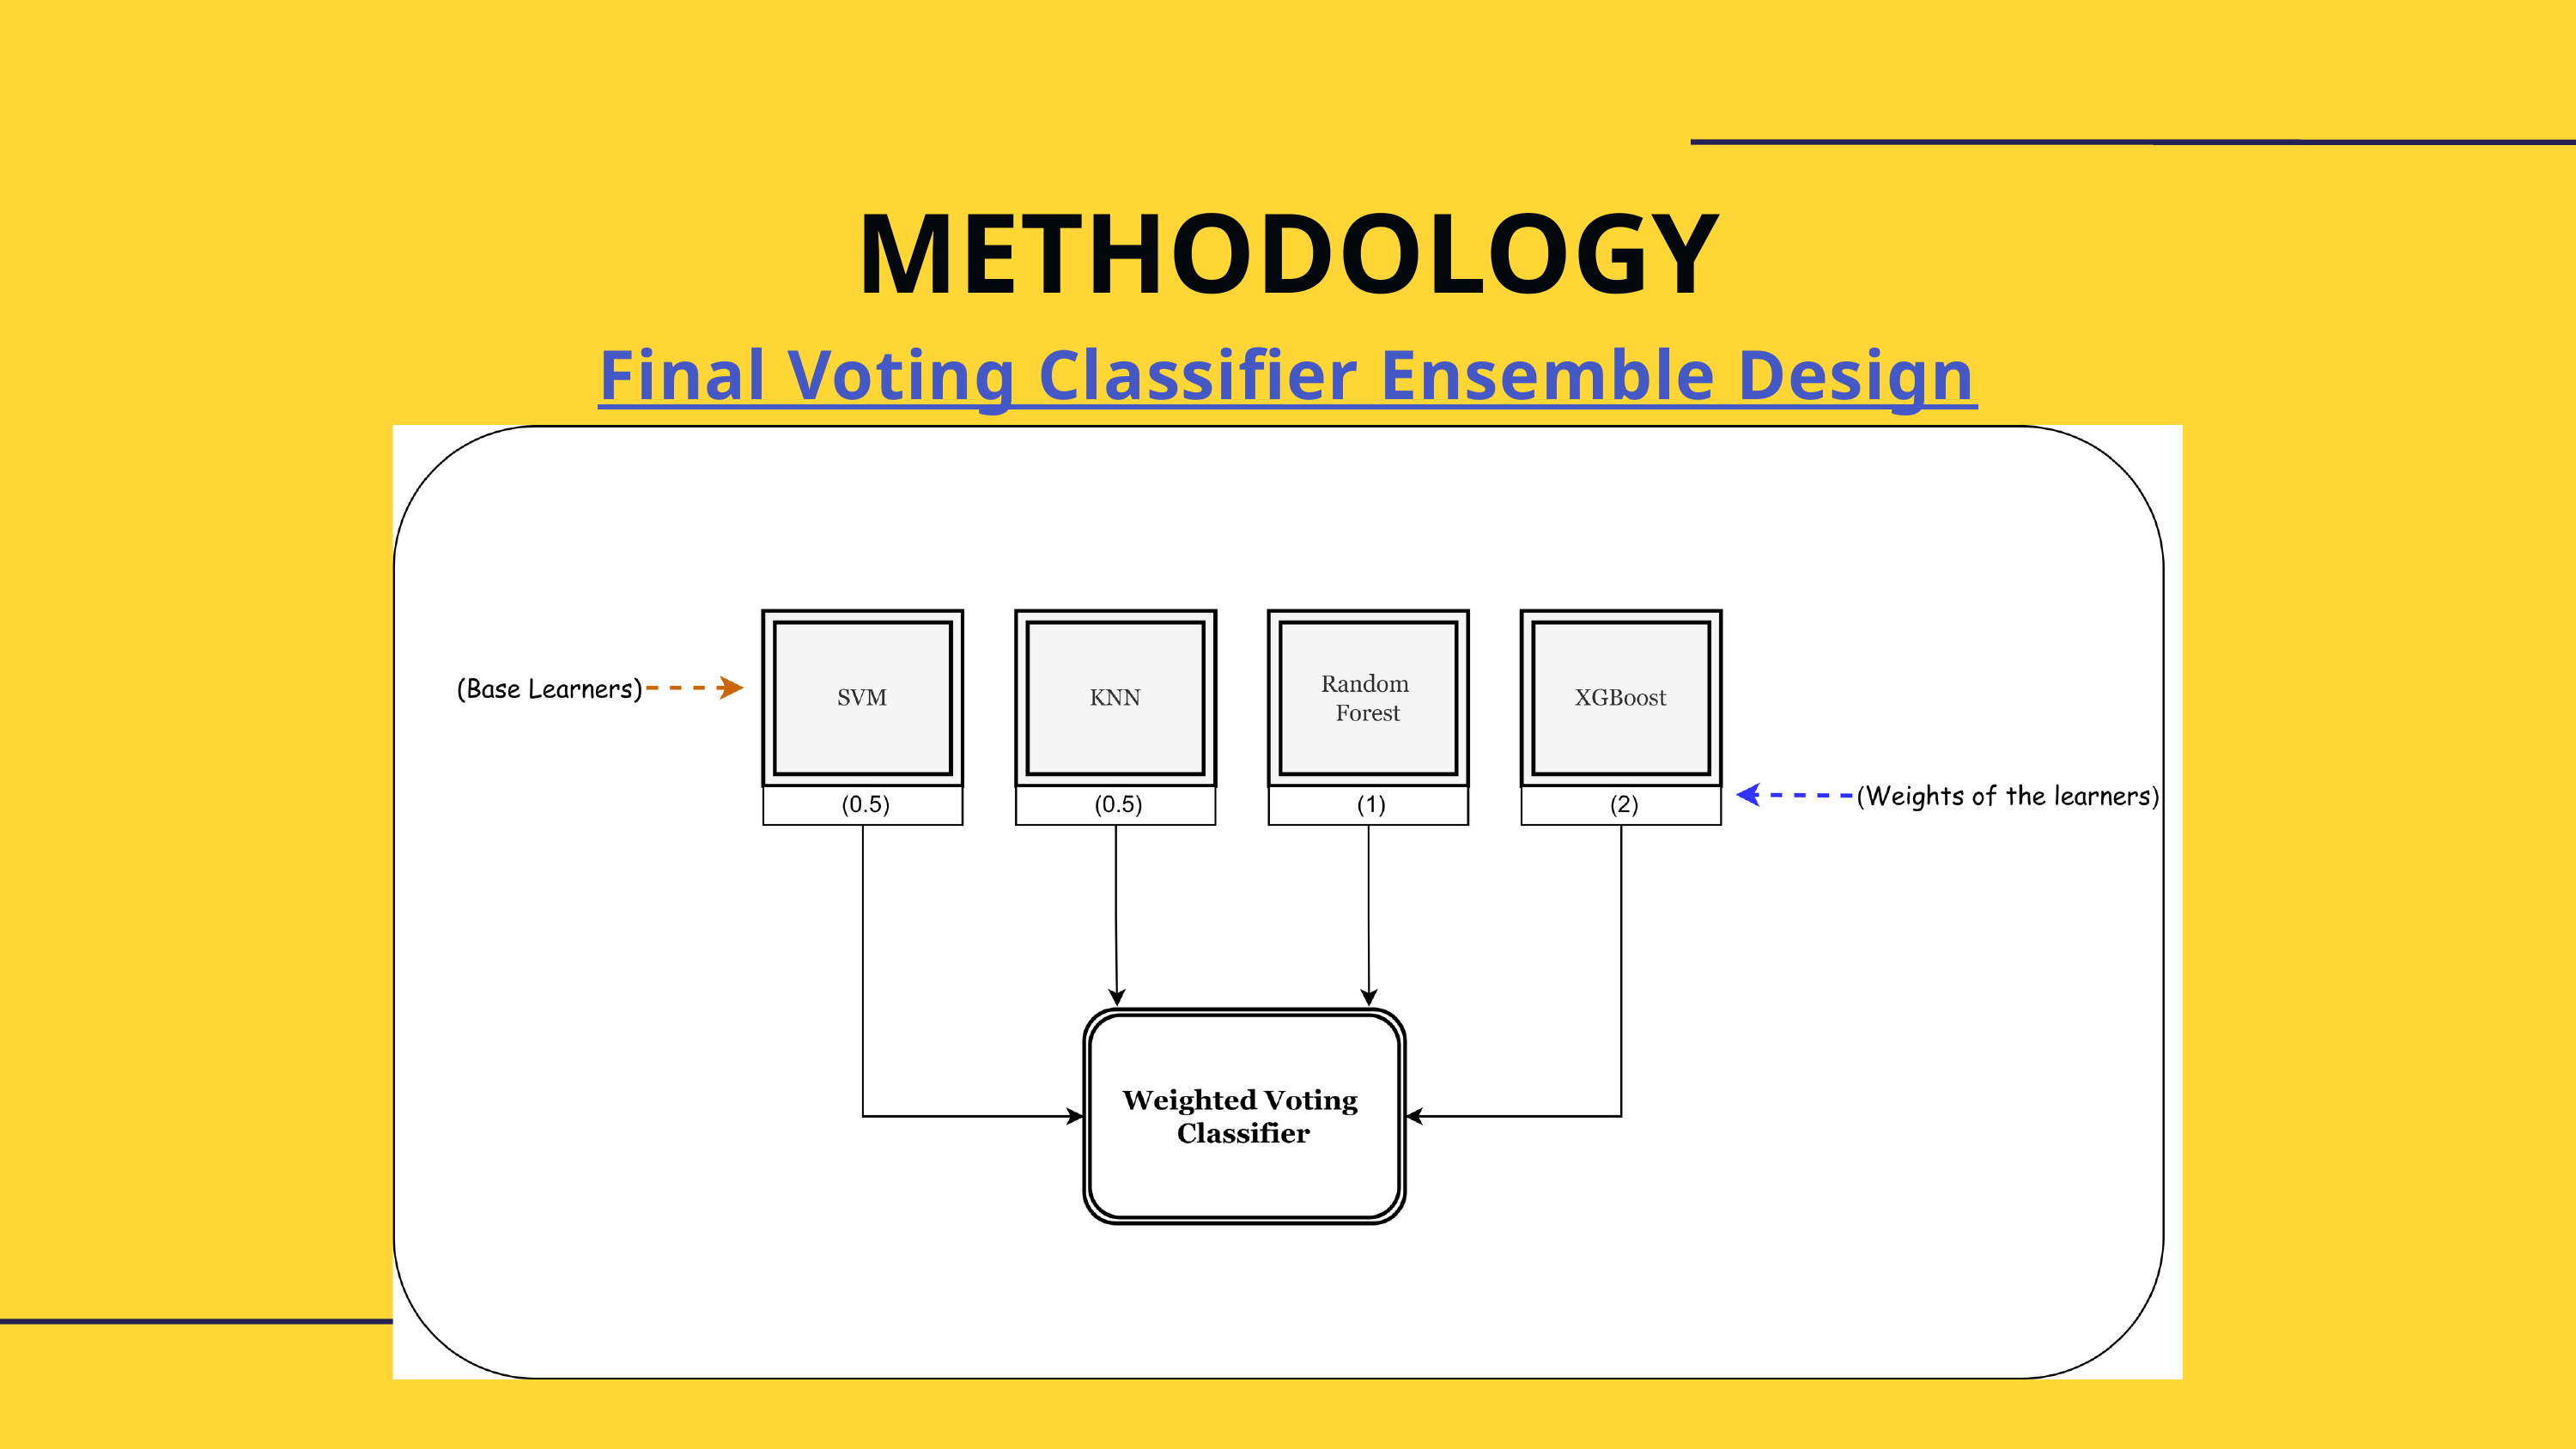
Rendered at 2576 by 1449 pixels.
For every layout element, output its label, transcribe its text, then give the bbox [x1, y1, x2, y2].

text_box METHODOLOGY [416, 161, 2160, 316]
text_box [392, 425, 2184, 1379]
text_box Final Voting Classifier Ensemble Design [344, 318, 2231, 414]
